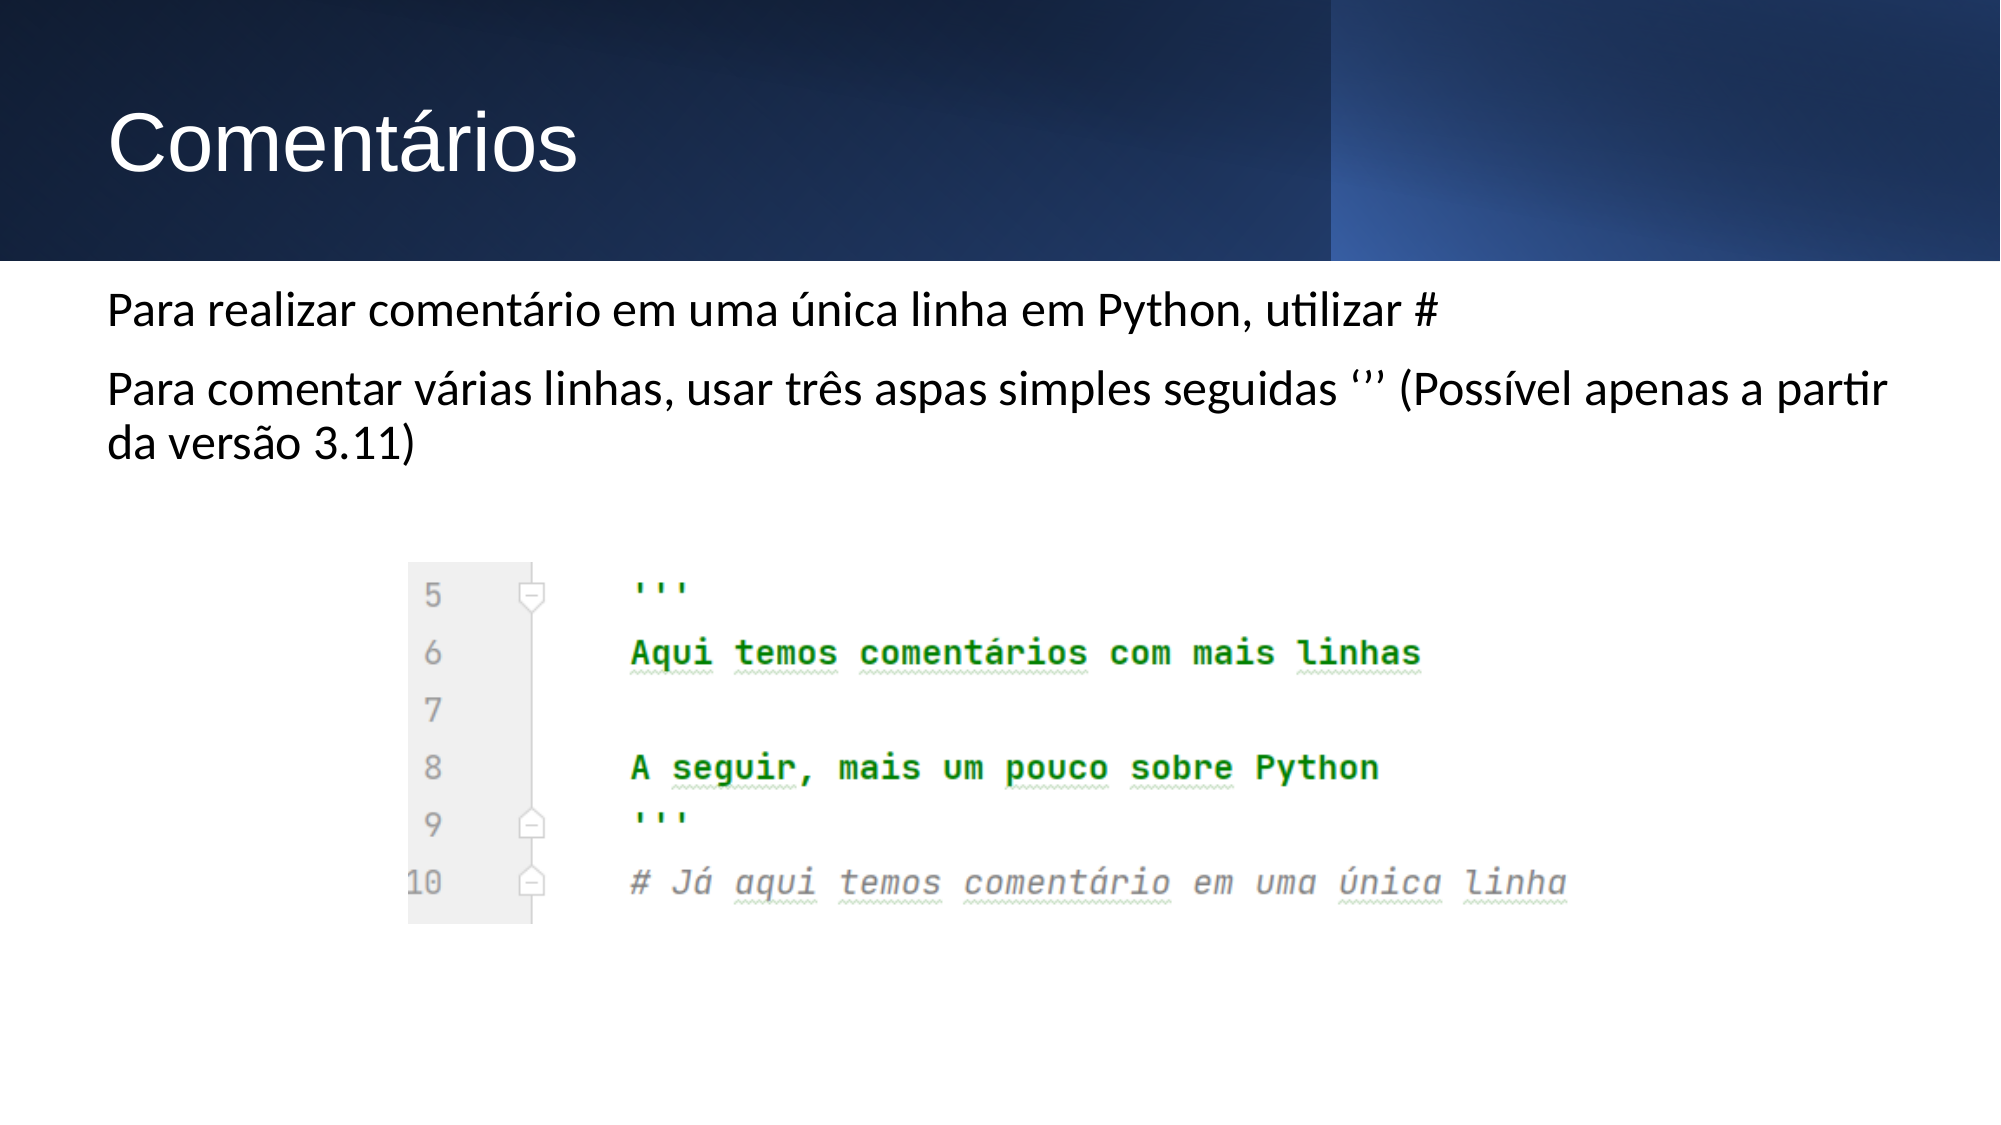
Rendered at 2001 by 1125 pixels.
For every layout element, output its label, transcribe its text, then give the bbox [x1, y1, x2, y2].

title Comentários [92, 35, 1925, 254]
picture [408, 562, 1592, 924]
list Para realizar comentário em uma única linha em Python, utilizar # Para comentar várias linhas, usar três aspas simples seguidas ‘’’ (Possível apenas a partir da versão 3.11) [92, 275, 1925, 1014]
